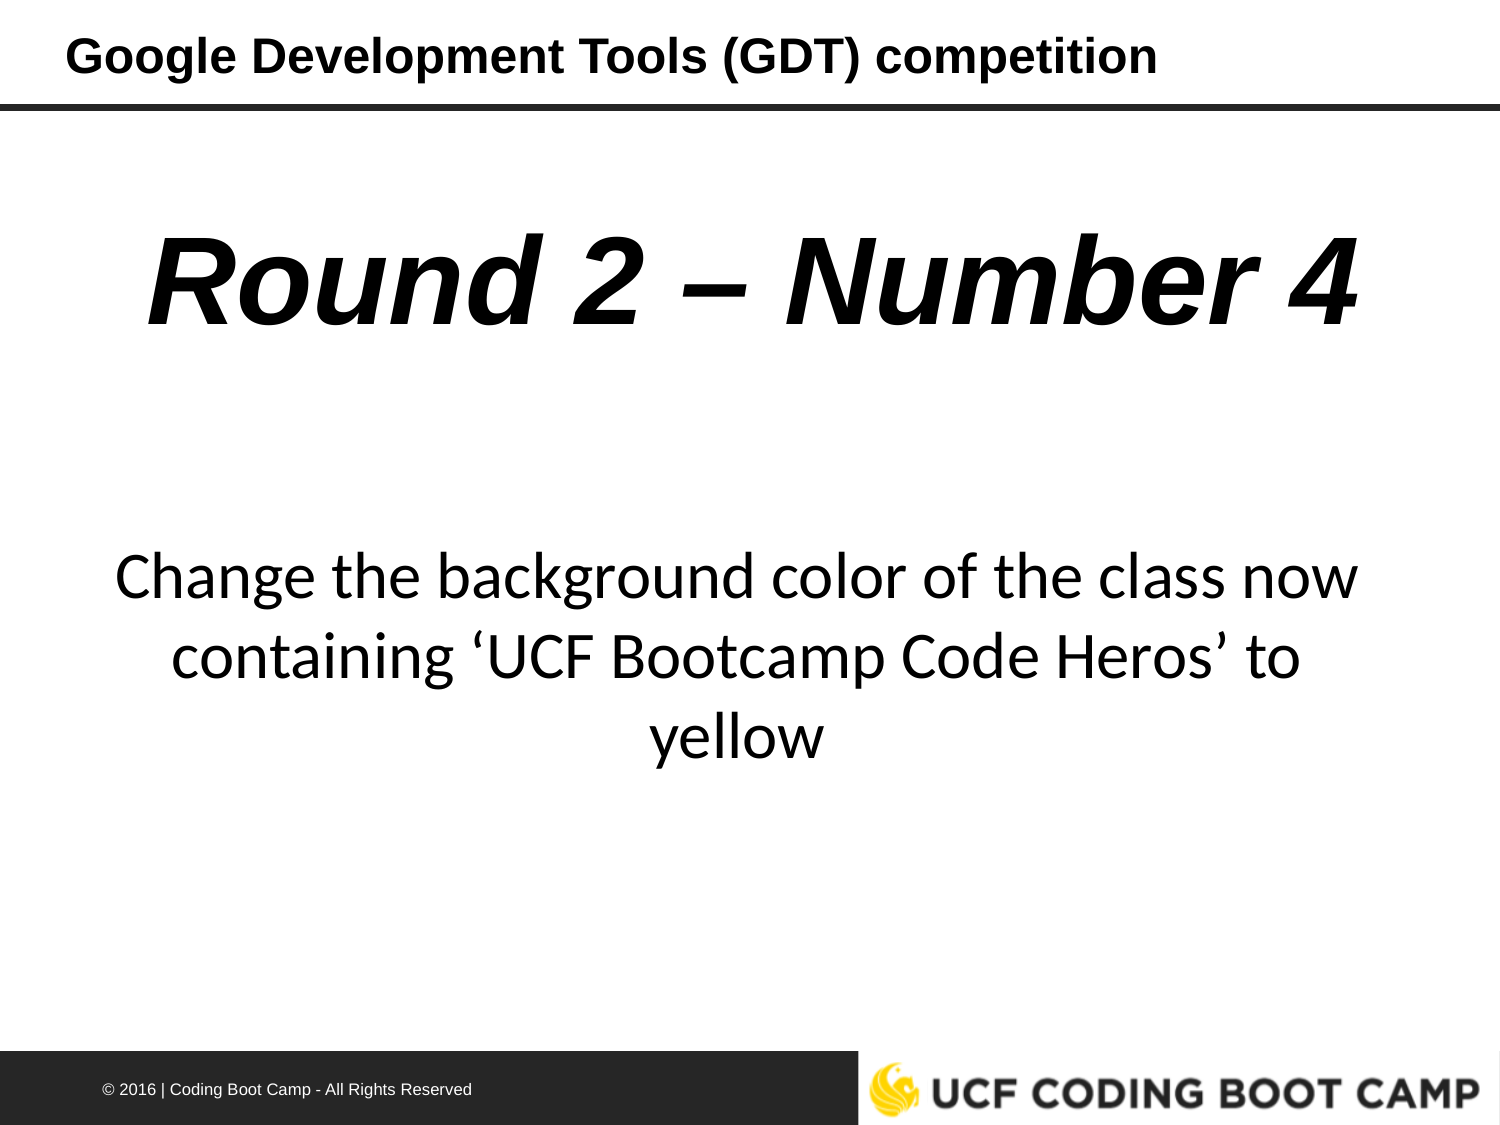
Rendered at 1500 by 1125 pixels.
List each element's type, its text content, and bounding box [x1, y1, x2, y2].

text_box Change the background color of the class now containing ‘UCF Bootcamp Code Heros’ to yellow [81, 524, 1394, 780]
title Google Development Tools (GDT) competition [50, 0, 1425, 108]
text_box Round 2 – Number 4 [53, 149, 1454, 400]
picture [858, 1051, 1500, 1125]
